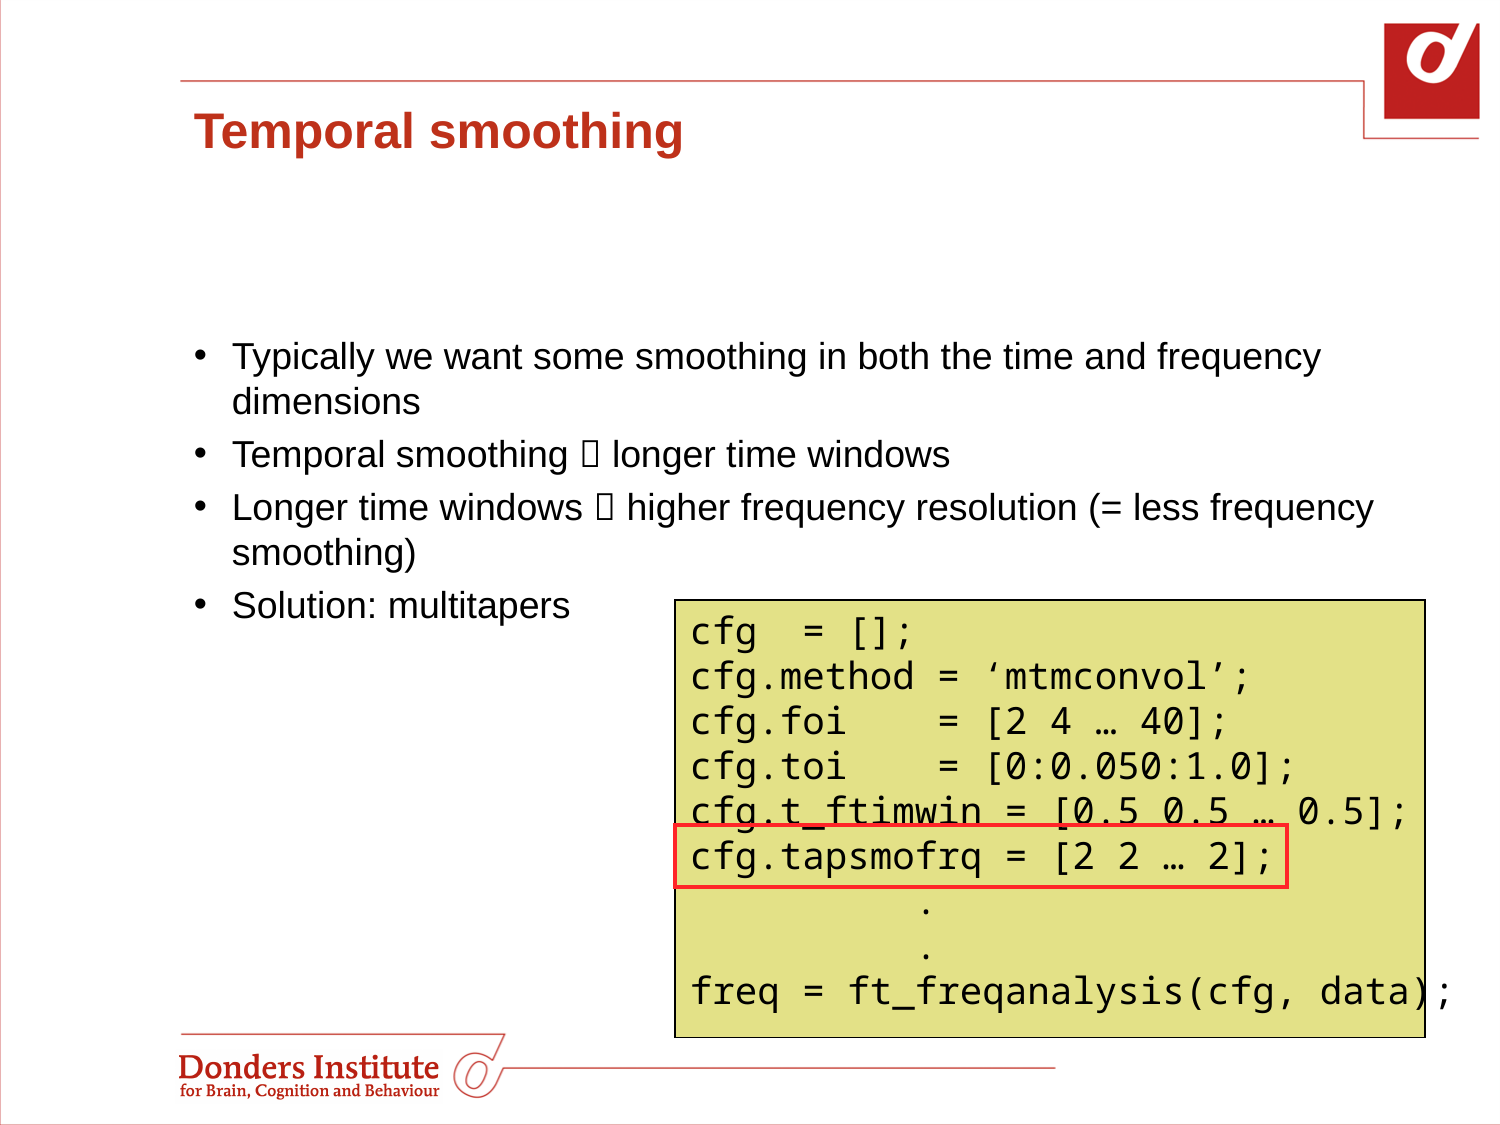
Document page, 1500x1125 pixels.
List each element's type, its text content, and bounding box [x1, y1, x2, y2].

text_box [674, 824, 1288, 888]
title Temporal smoothing [178, 99, 1446, 171]
text_box cfg = []; cfg.method = ‘mtmconvol’; cfg.foi = [2 4 … 40]; cfg.toi = [0:0.050:1.0]; cfg.t_ftimwin = [0.5 0.5 … 0.5]; cfg.tapsmofrq = [2 2 … 2]; . . freq = ft_freqanalysis(cfg, data); [674, 599, 1425, 1038]
list Typically we want some smoothing in both the time and frequency dimensions Temporal smoothing  longer time windows Longer time windows  higher frequency resolution (= less frequency smoothing) Solution: multitapers [178, 324, 1446, 1004]
picture [0, 0, 1500, 1125]
